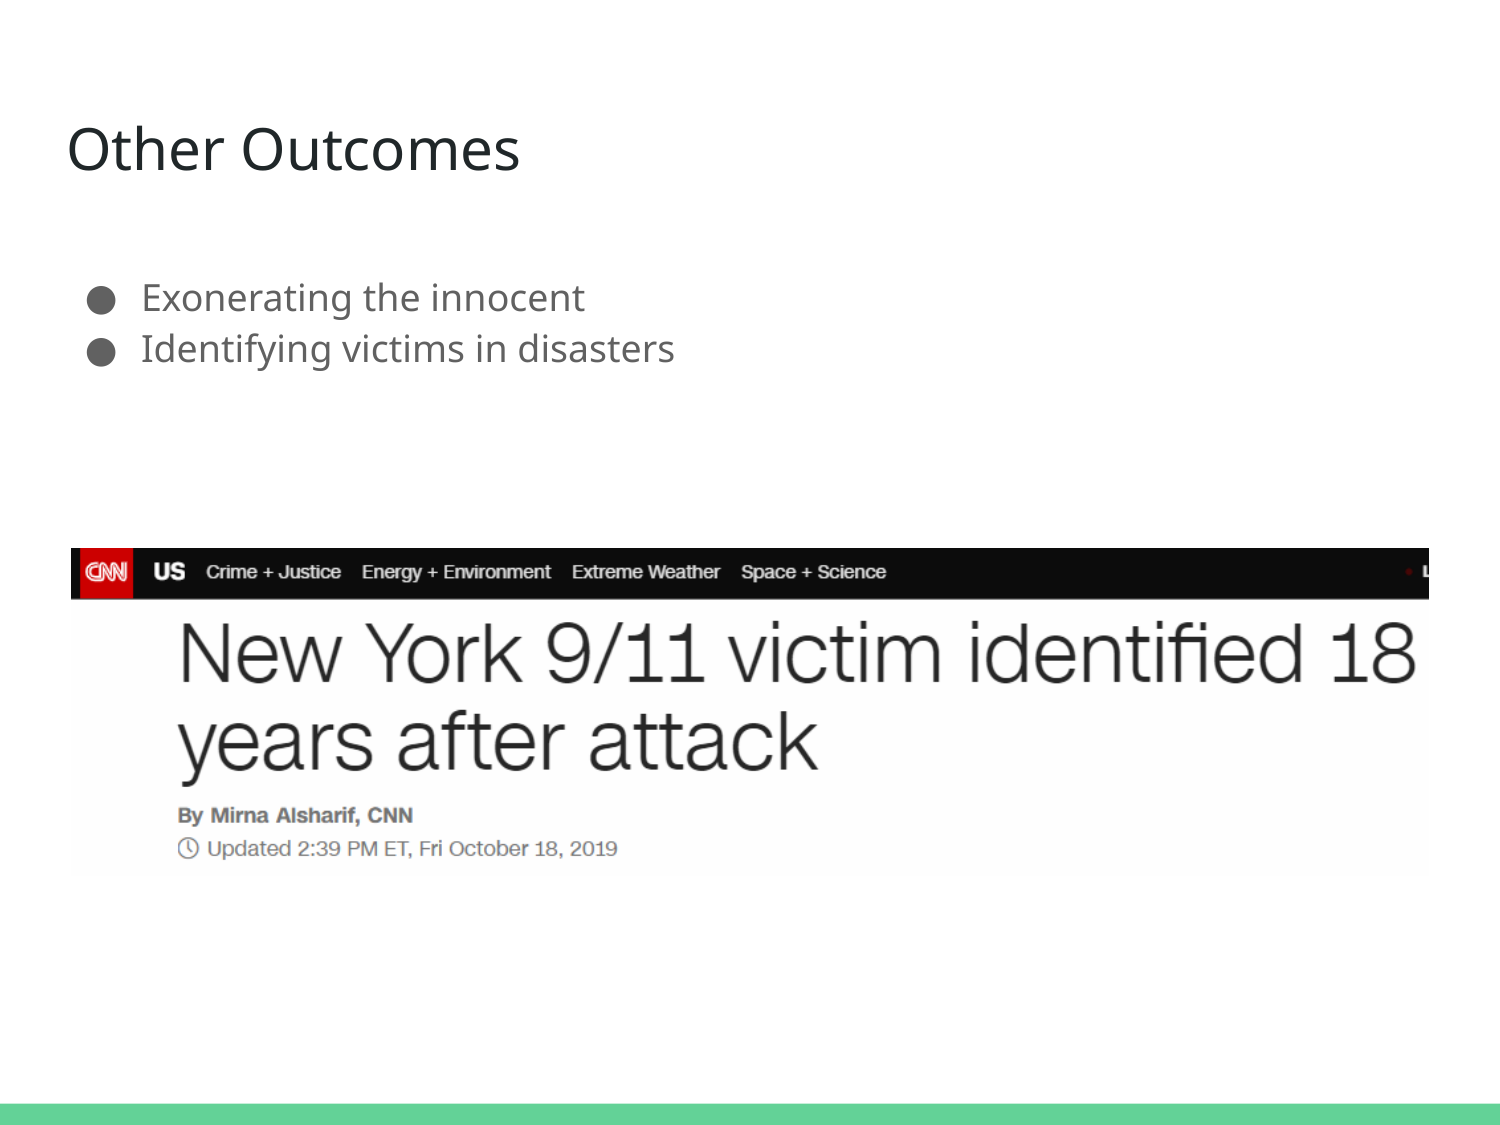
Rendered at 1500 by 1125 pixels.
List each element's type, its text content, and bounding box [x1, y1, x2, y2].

picture [71, 548, 1429, 877]
list Exonerating the innocent Identifying victims in disasters [51, 252, 1449, 1000]
title Other Outcomes [51, 97, 1449, 223]
